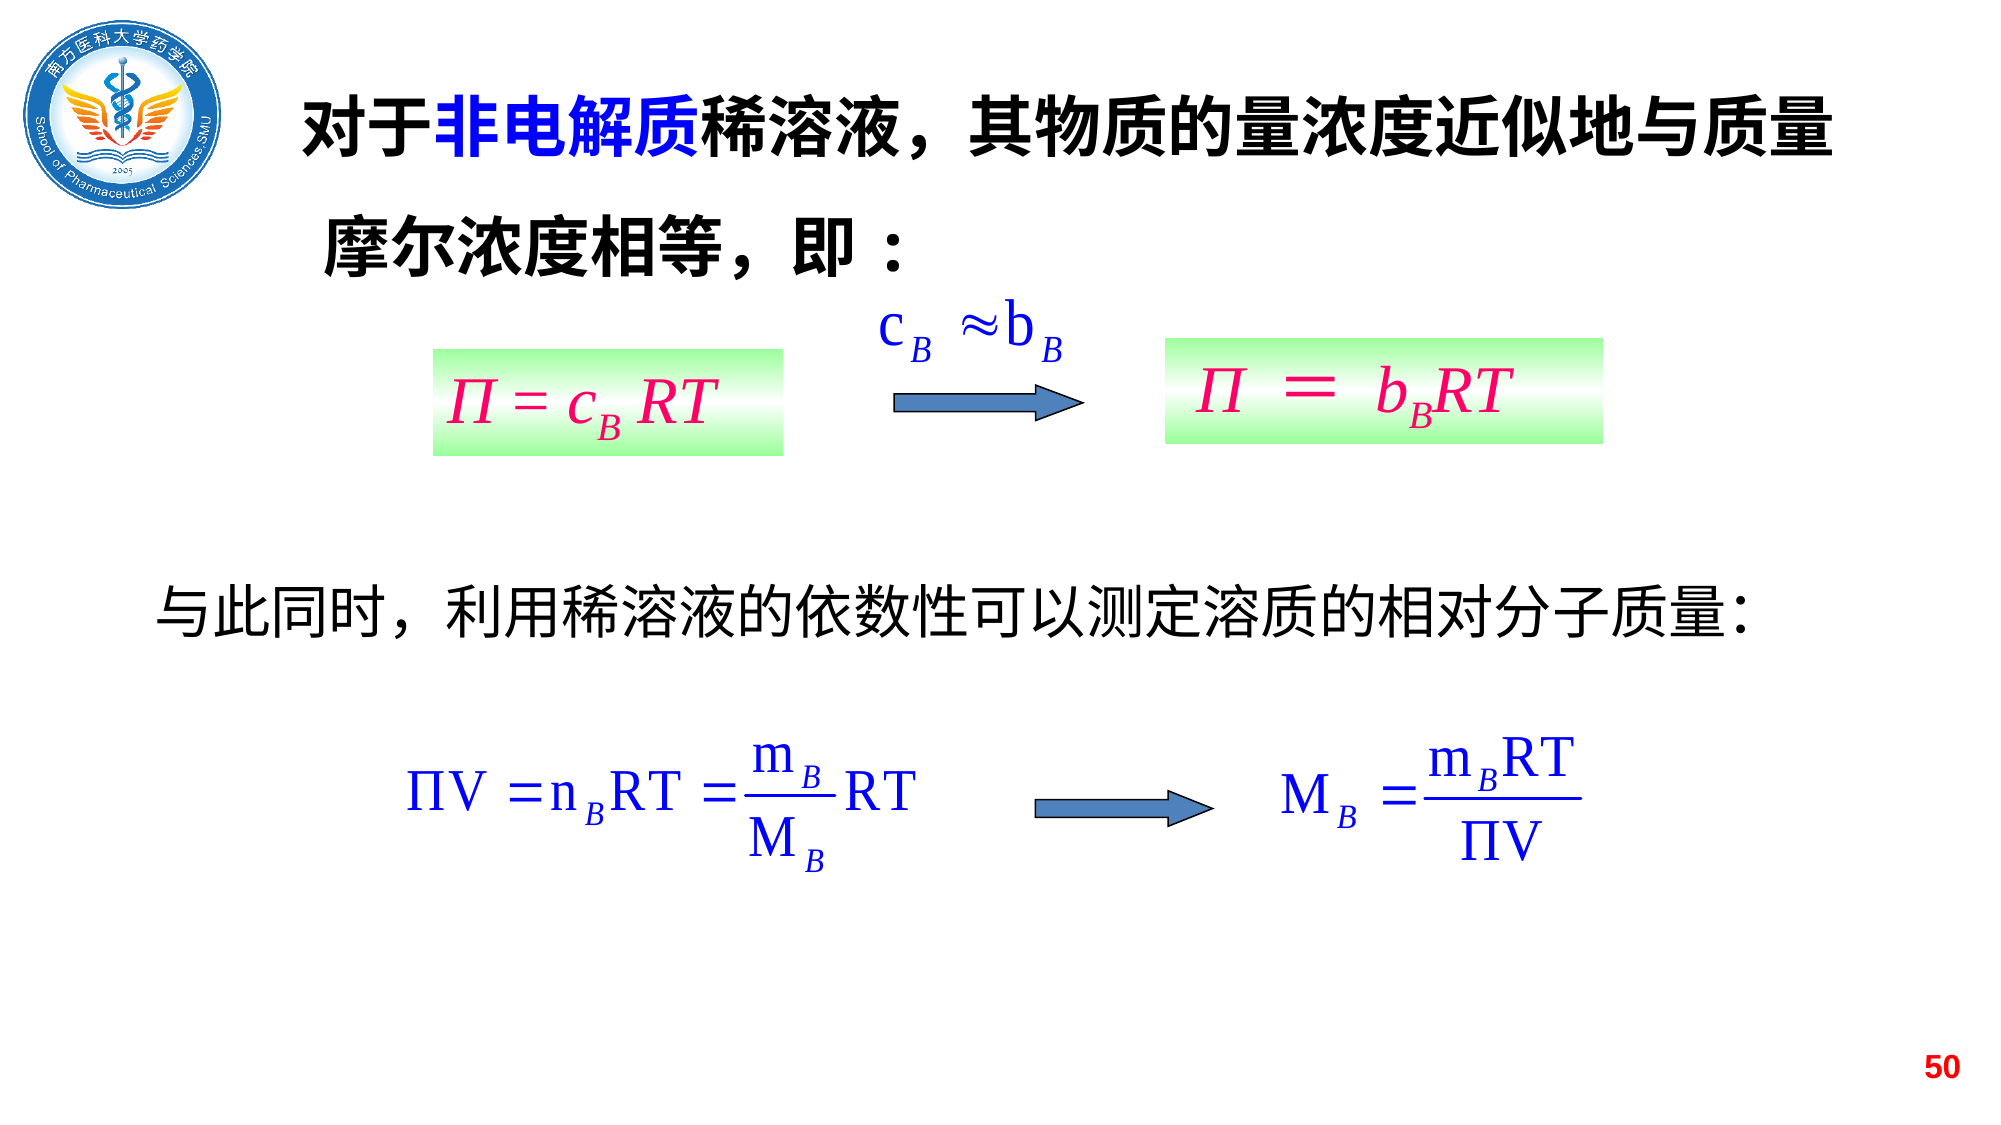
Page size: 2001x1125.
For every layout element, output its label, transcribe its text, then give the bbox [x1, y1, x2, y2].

text_box 对于非电解质稀溶液，其物质的量浓度近似地与质量摩尔浓度相等，即: [208, 37, 1898, 293]
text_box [432, 278, 1603, 446]
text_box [1035, 719, 1591, 870]
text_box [139, 532, 1829, 881]
picture [23, 20, 221, 209]
slide_number 50 [1509, 1034, 1977, 1095]
